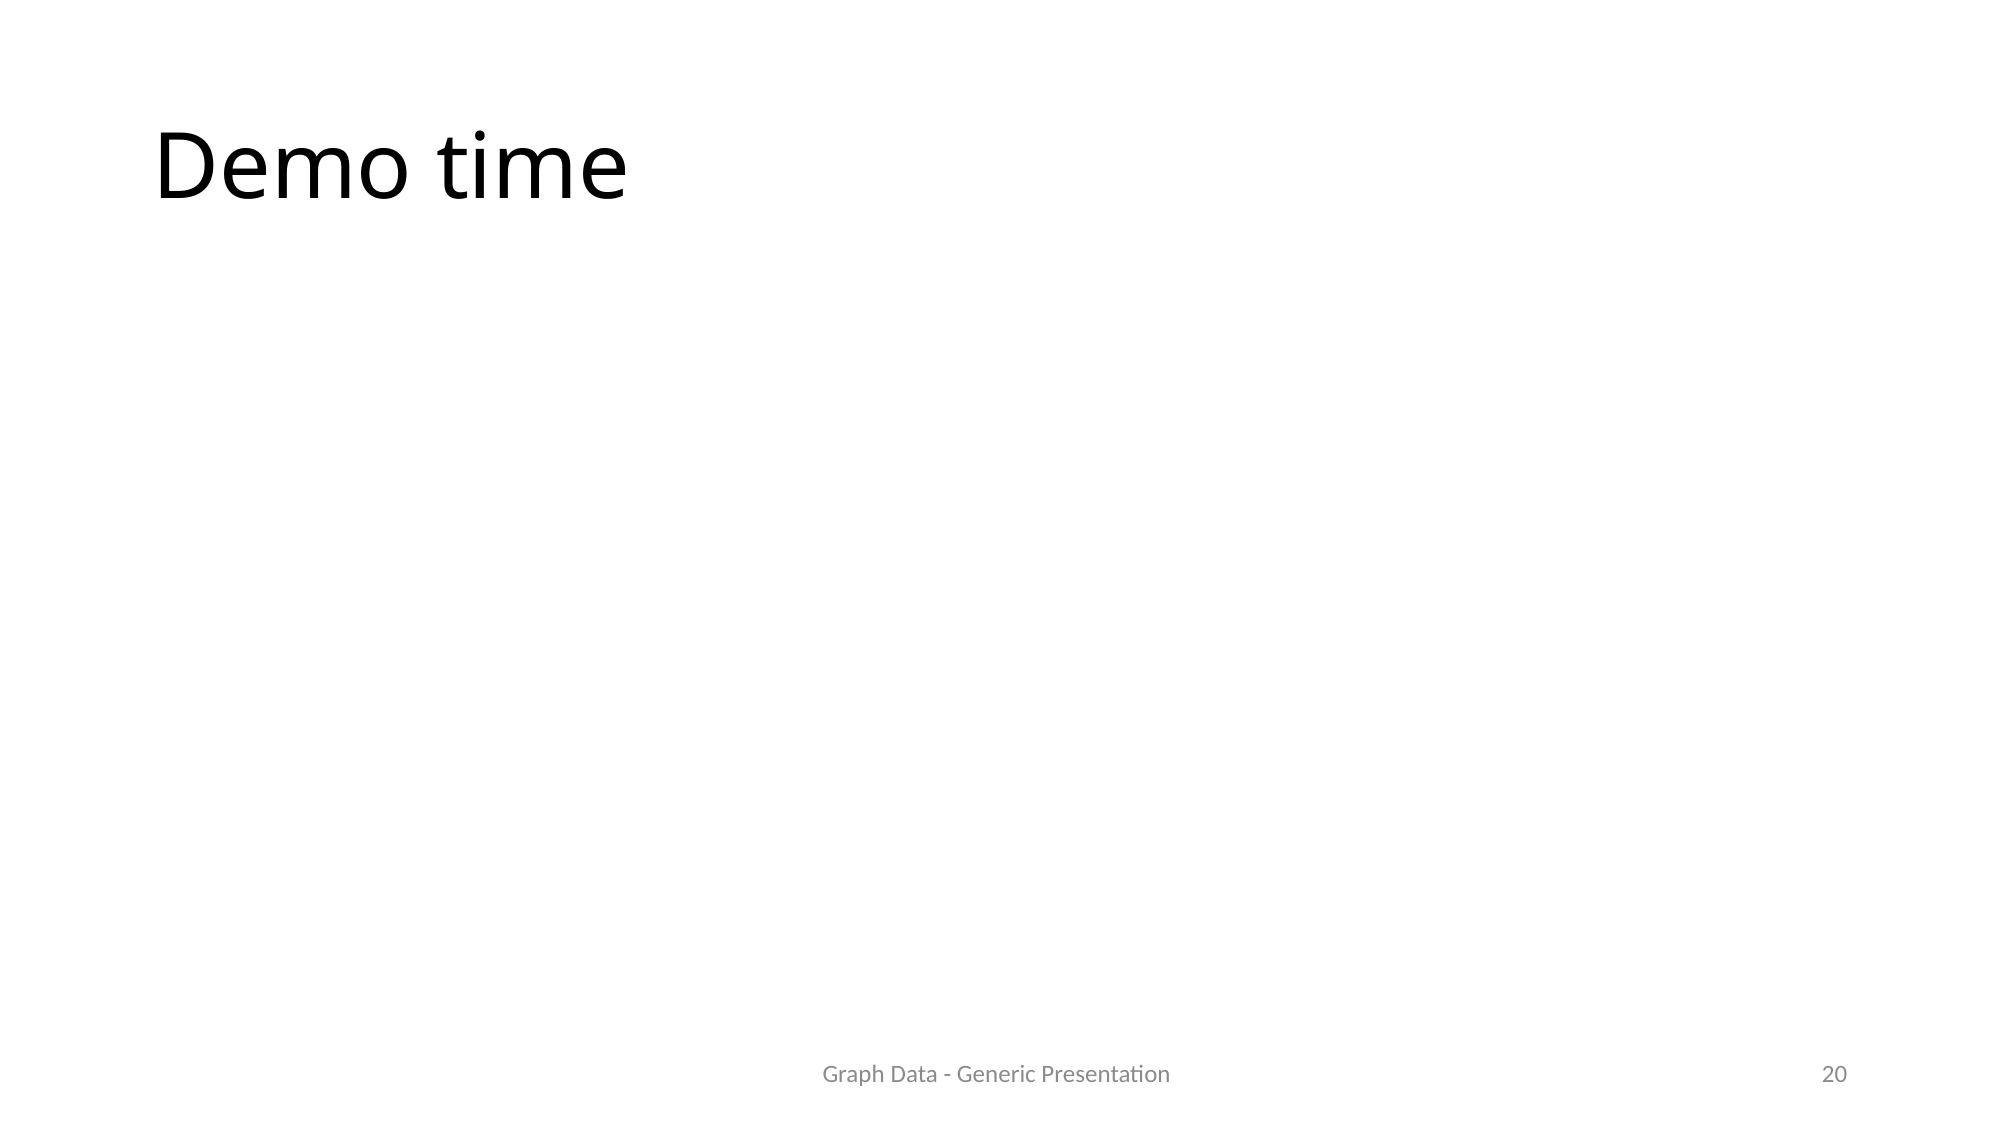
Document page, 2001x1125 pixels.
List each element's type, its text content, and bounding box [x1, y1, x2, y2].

footer Graph Data - Generic Presentation [662, 1042, 1338, 1103]
slide_number 19 [1412, 1042, 1863, 1103]
title Demo time [137, 59, 1863, 278]
